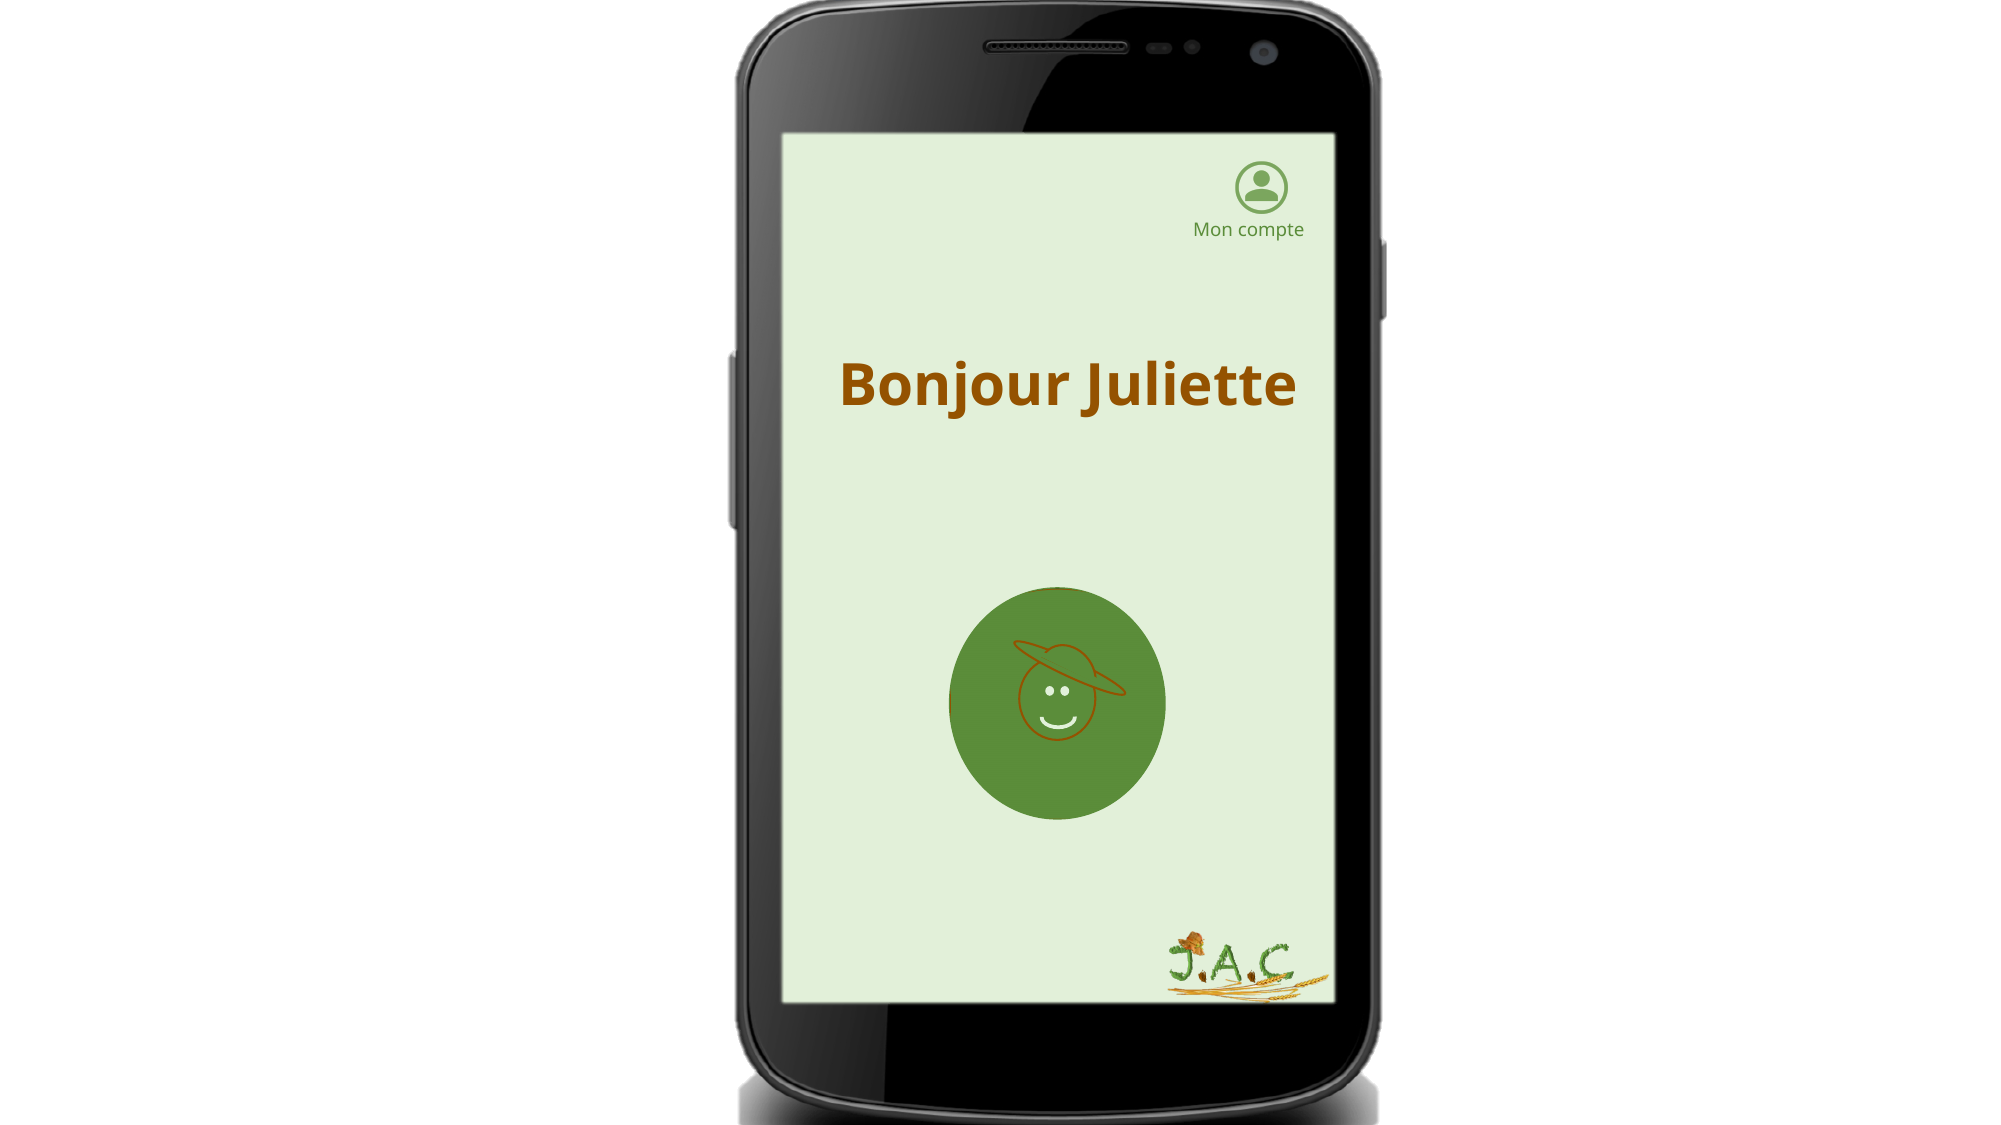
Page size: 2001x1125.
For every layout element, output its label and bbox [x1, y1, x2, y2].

text_box [722, 0, 1387, 1125]
